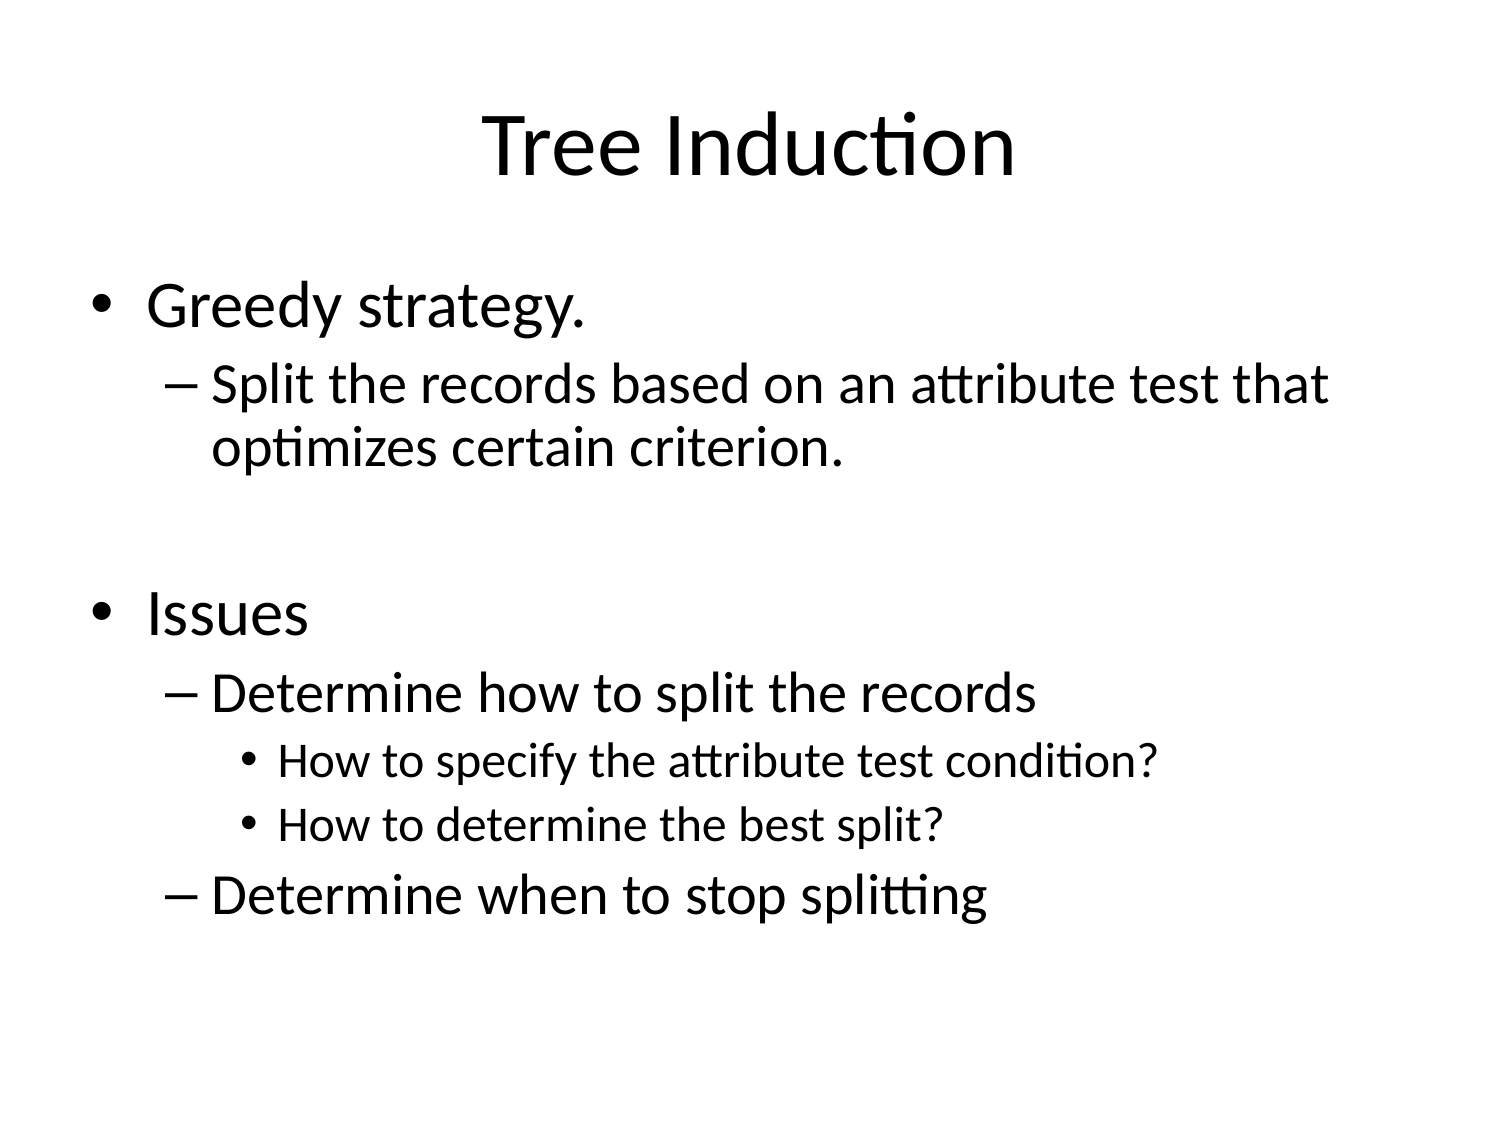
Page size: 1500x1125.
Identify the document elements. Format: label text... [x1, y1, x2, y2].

list Greedy strategy. Split the records based on an attribute test that optimizes certain criterion. Issues Determine how to split the records How to specify the attribute test condition? How to determine the best split? Determine when to stop splitting [75, 262, 1425, 1005]
title Tree Induction [75, 45, 1425, 233]
